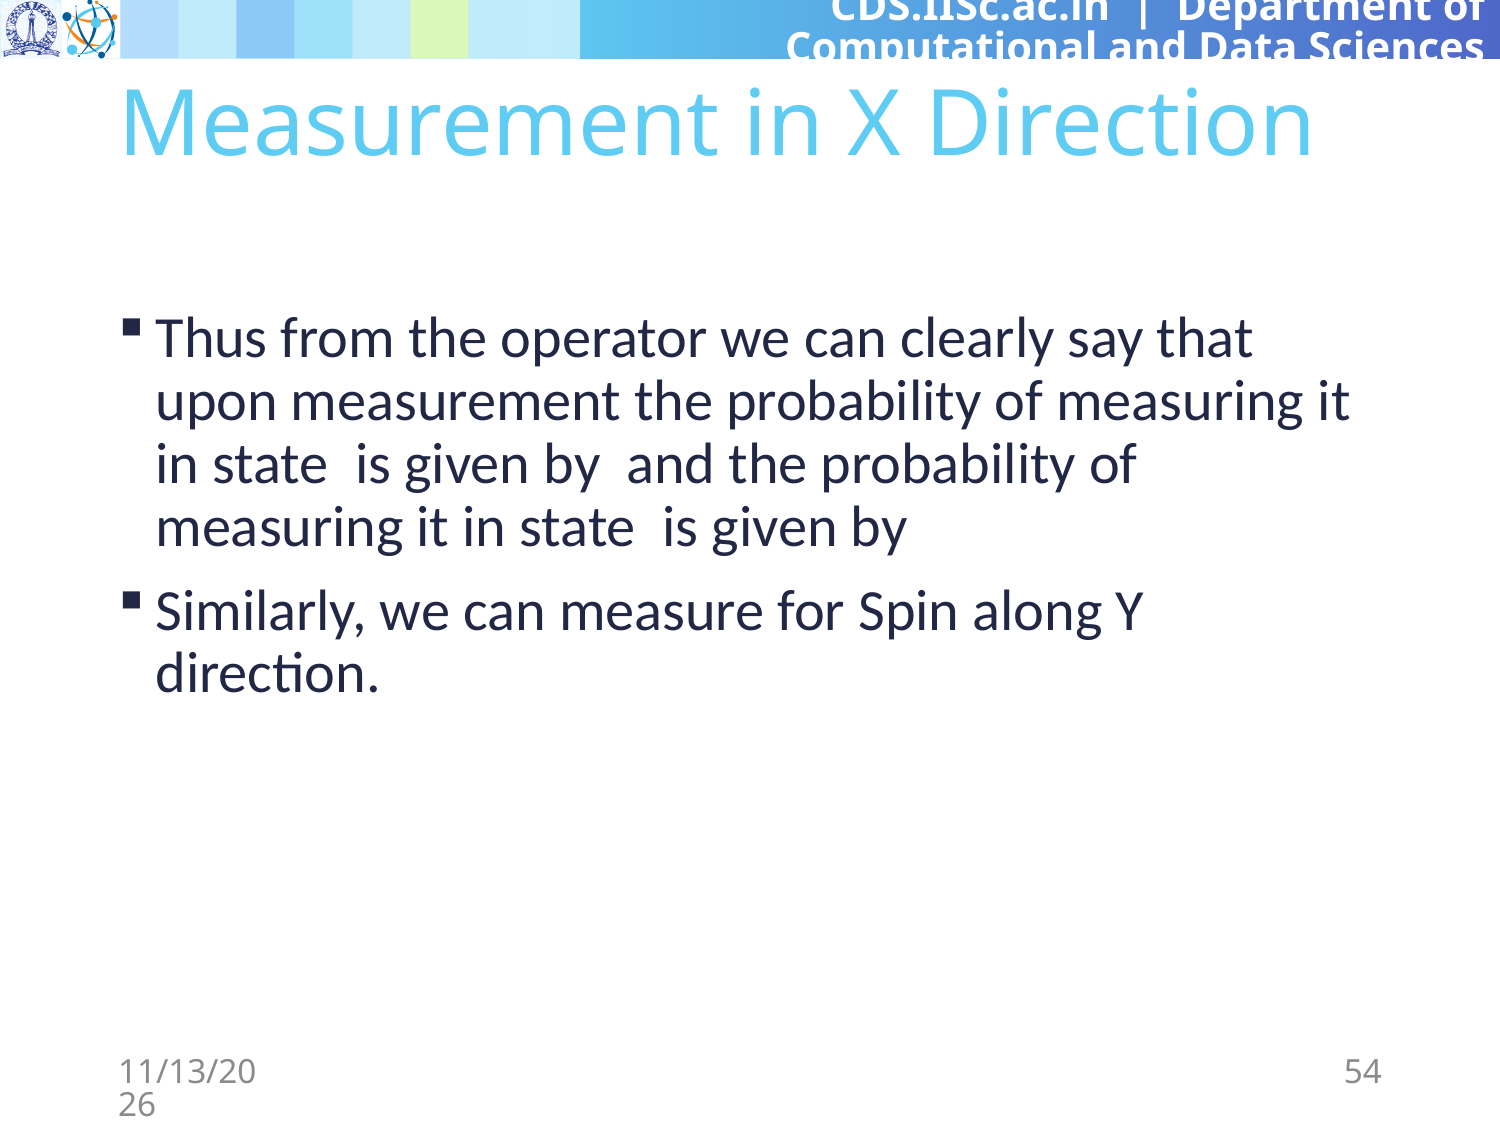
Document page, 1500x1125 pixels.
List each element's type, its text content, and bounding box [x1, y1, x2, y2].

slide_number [103, 1042, 273, 1103]
slide_number 54 [1248, 1042, 1397, 1103]
title Measurement in X Direction [103, 66, 1397, 285]
